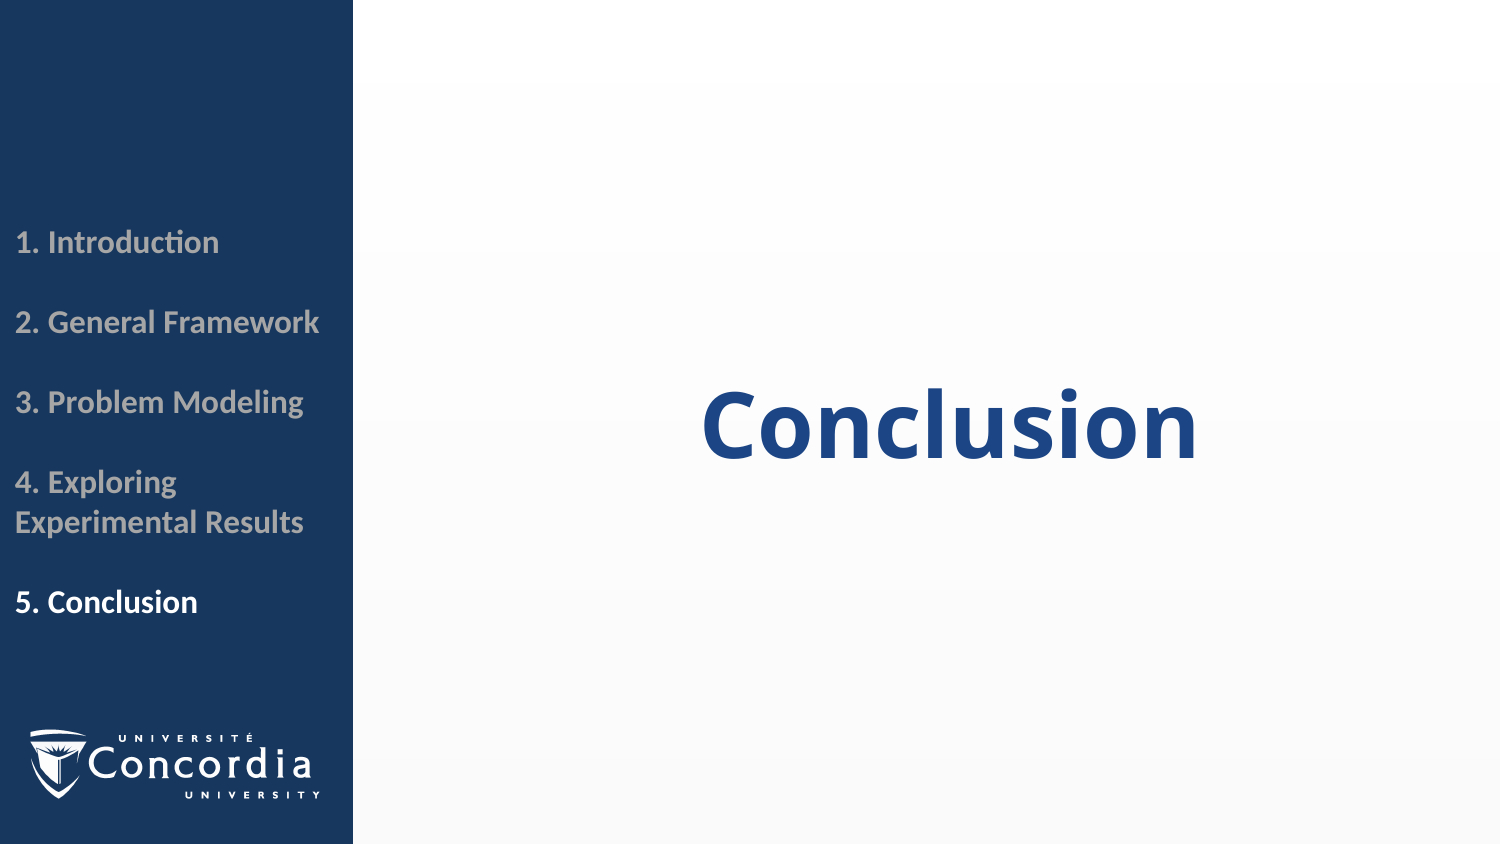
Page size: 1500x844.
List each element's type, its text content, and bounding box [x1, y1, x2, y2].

picture [10, 715, 341, 818]
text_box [0, 0, 376, 844]
text_box Conclusion [684, 359, 1374, 485]
